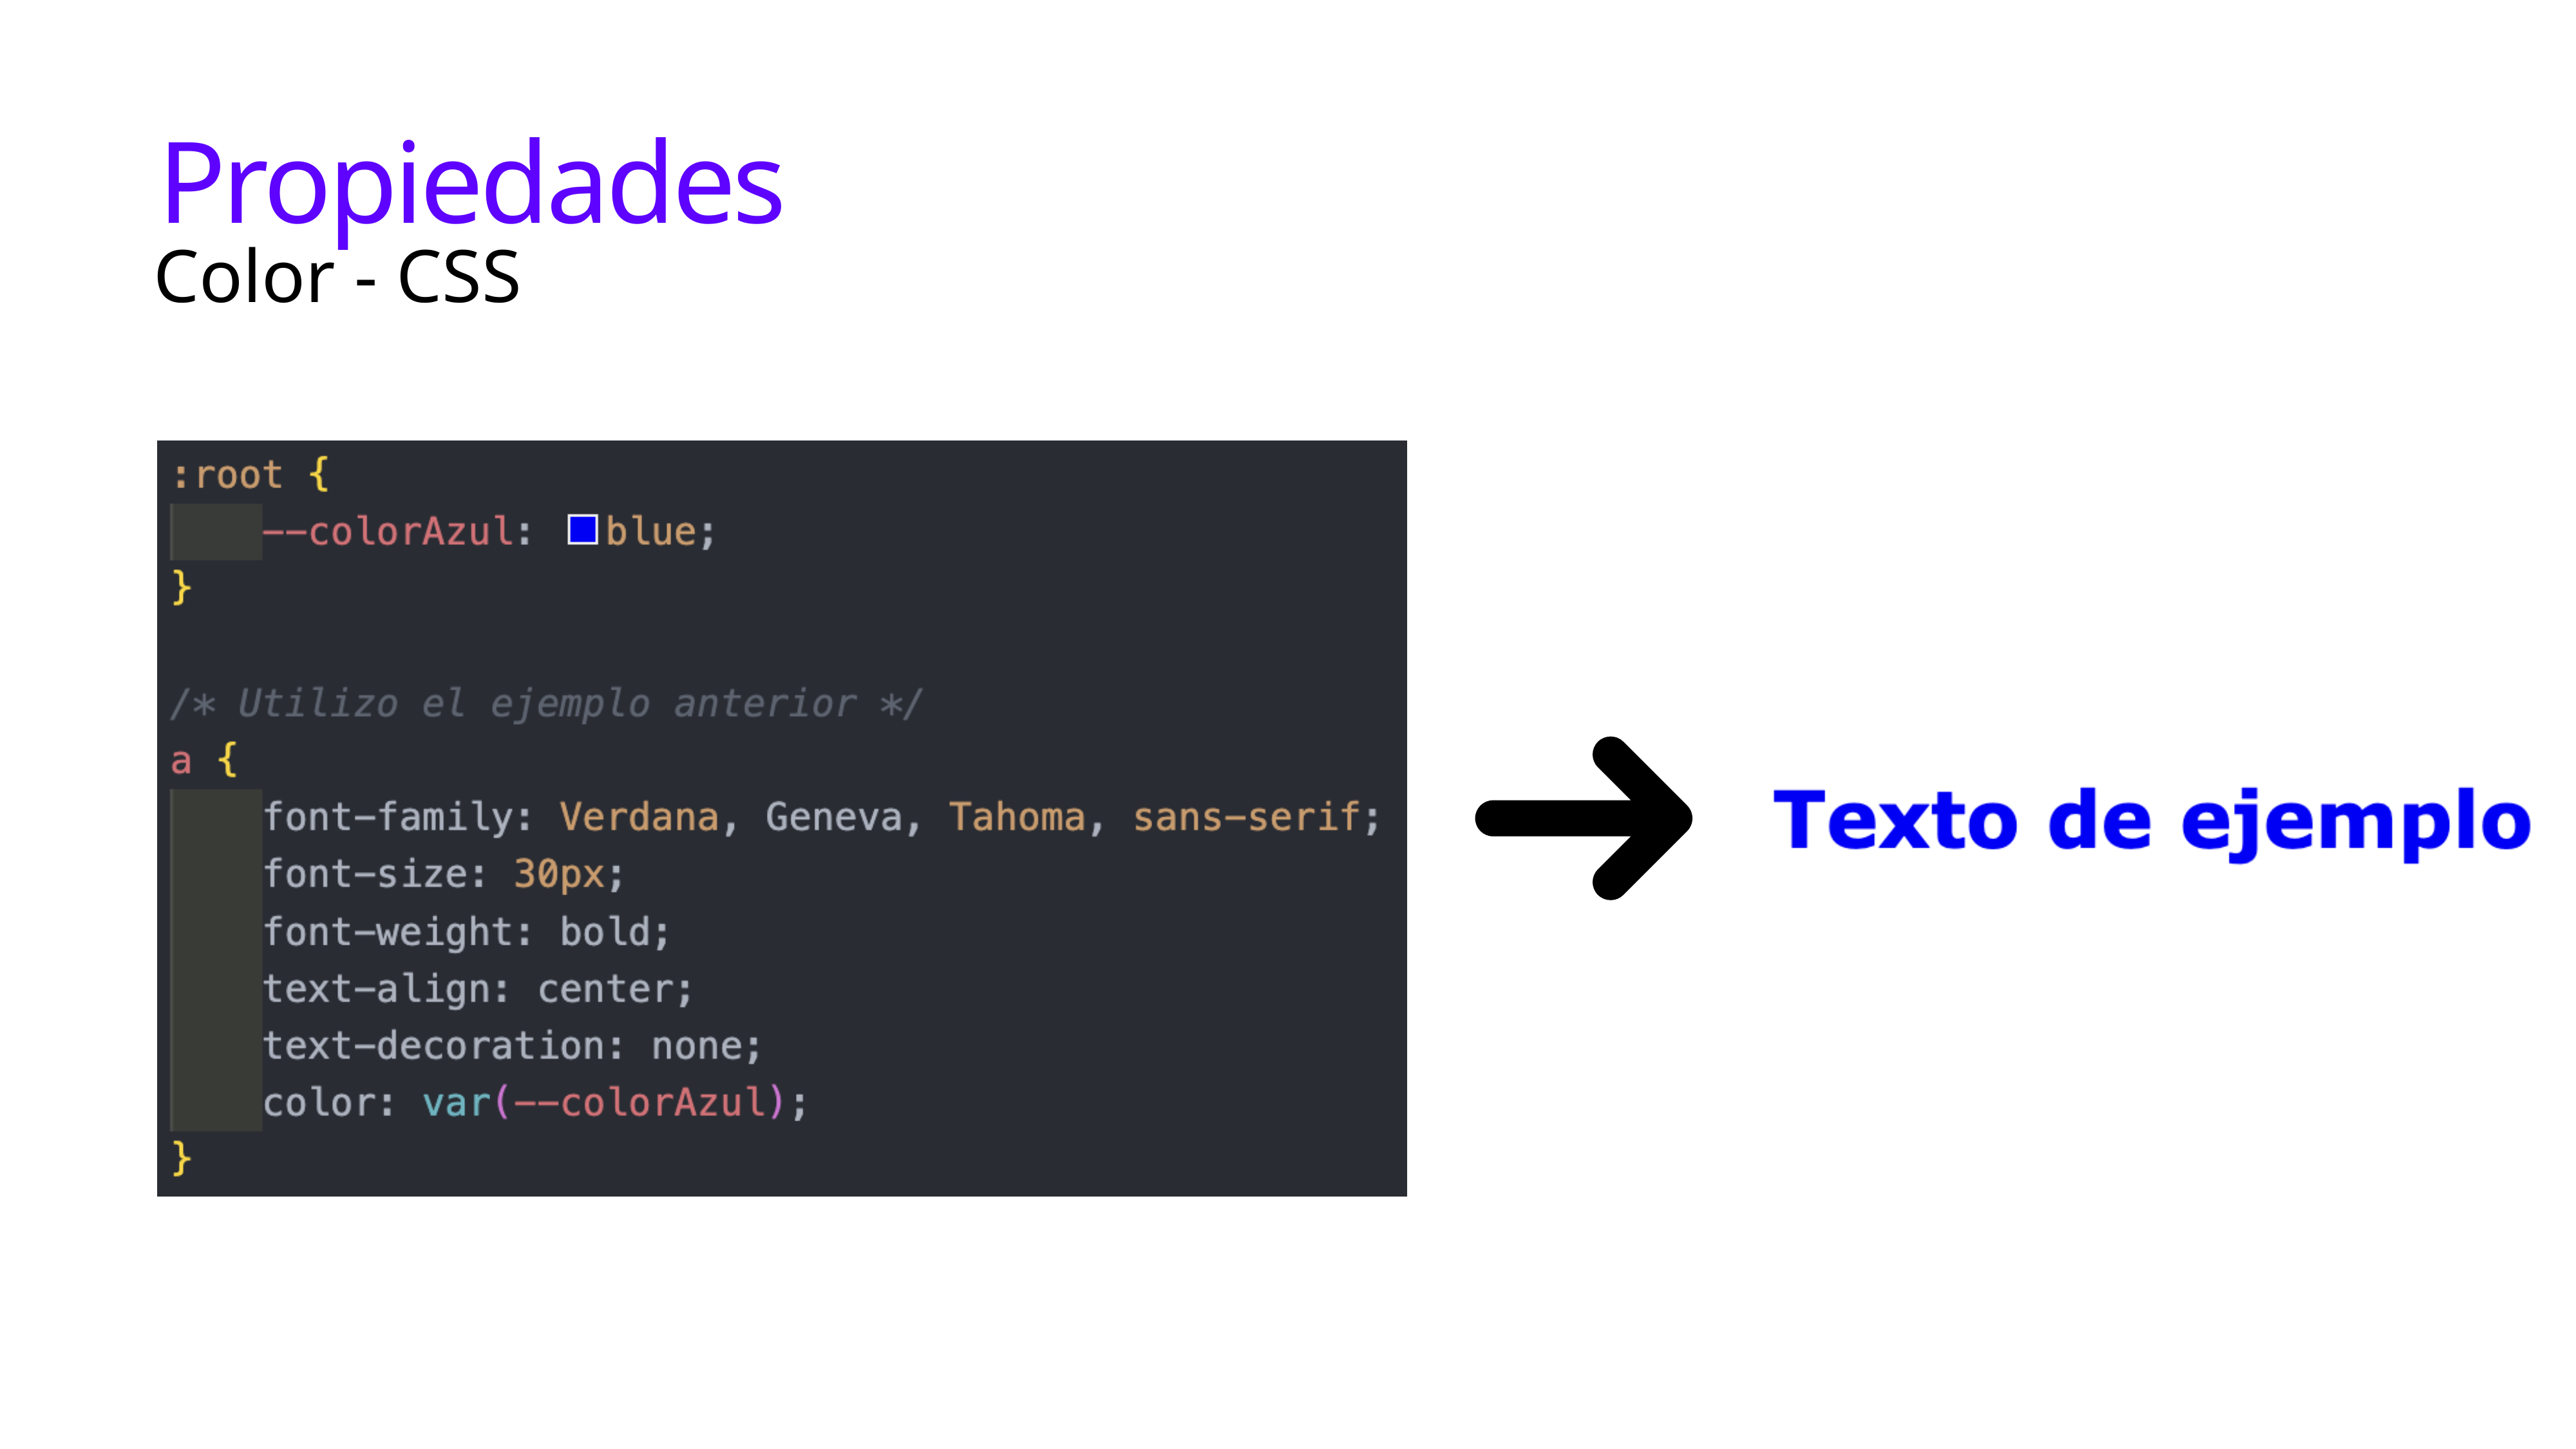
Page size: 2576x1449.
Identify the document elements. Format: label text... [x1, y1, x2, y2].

title Propiedades [0, 86, 983, 251]
list Color - CSS [0, 223, 849, 332]
picture [157, 440, 1408, 1197]
text_box [1475, 736, 1693, 900]
picture [1760, 752, 2550, 886]
